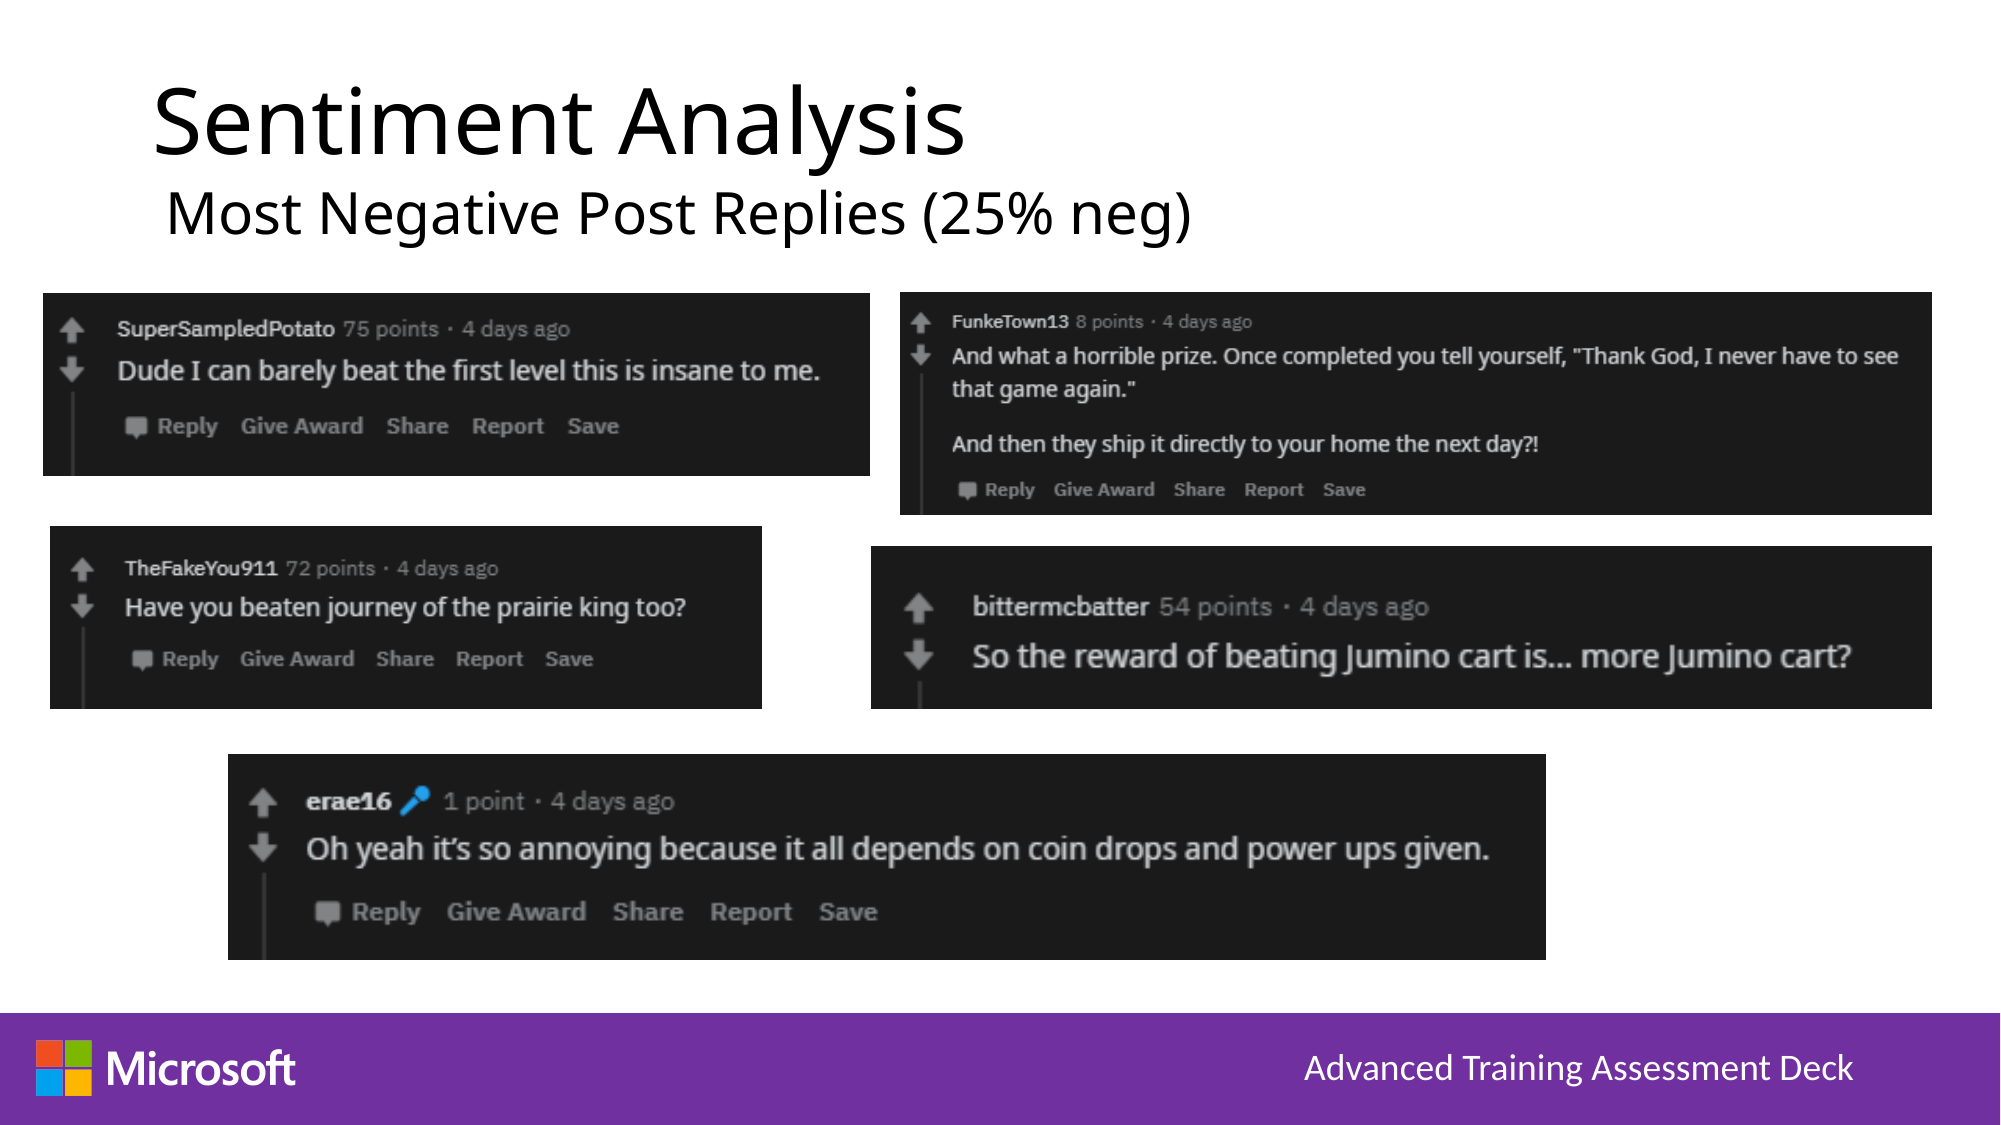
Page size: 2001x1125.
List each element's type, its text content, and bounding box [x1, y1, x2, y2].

picture [50, 526, 762, 709]
text_box Most Negative Post Replies (25% neg) [0, 169, 1429, 255]
picture [43, 293, 870, 476]
title Sentiment Analysis [137, 16, 1863, 234]
picture [900, 292, 1932, 515]
picture [871, 546, 1932, 709]
picture [0, 1007, 331, 1125]
picture [228, 754, 1546, 960]
